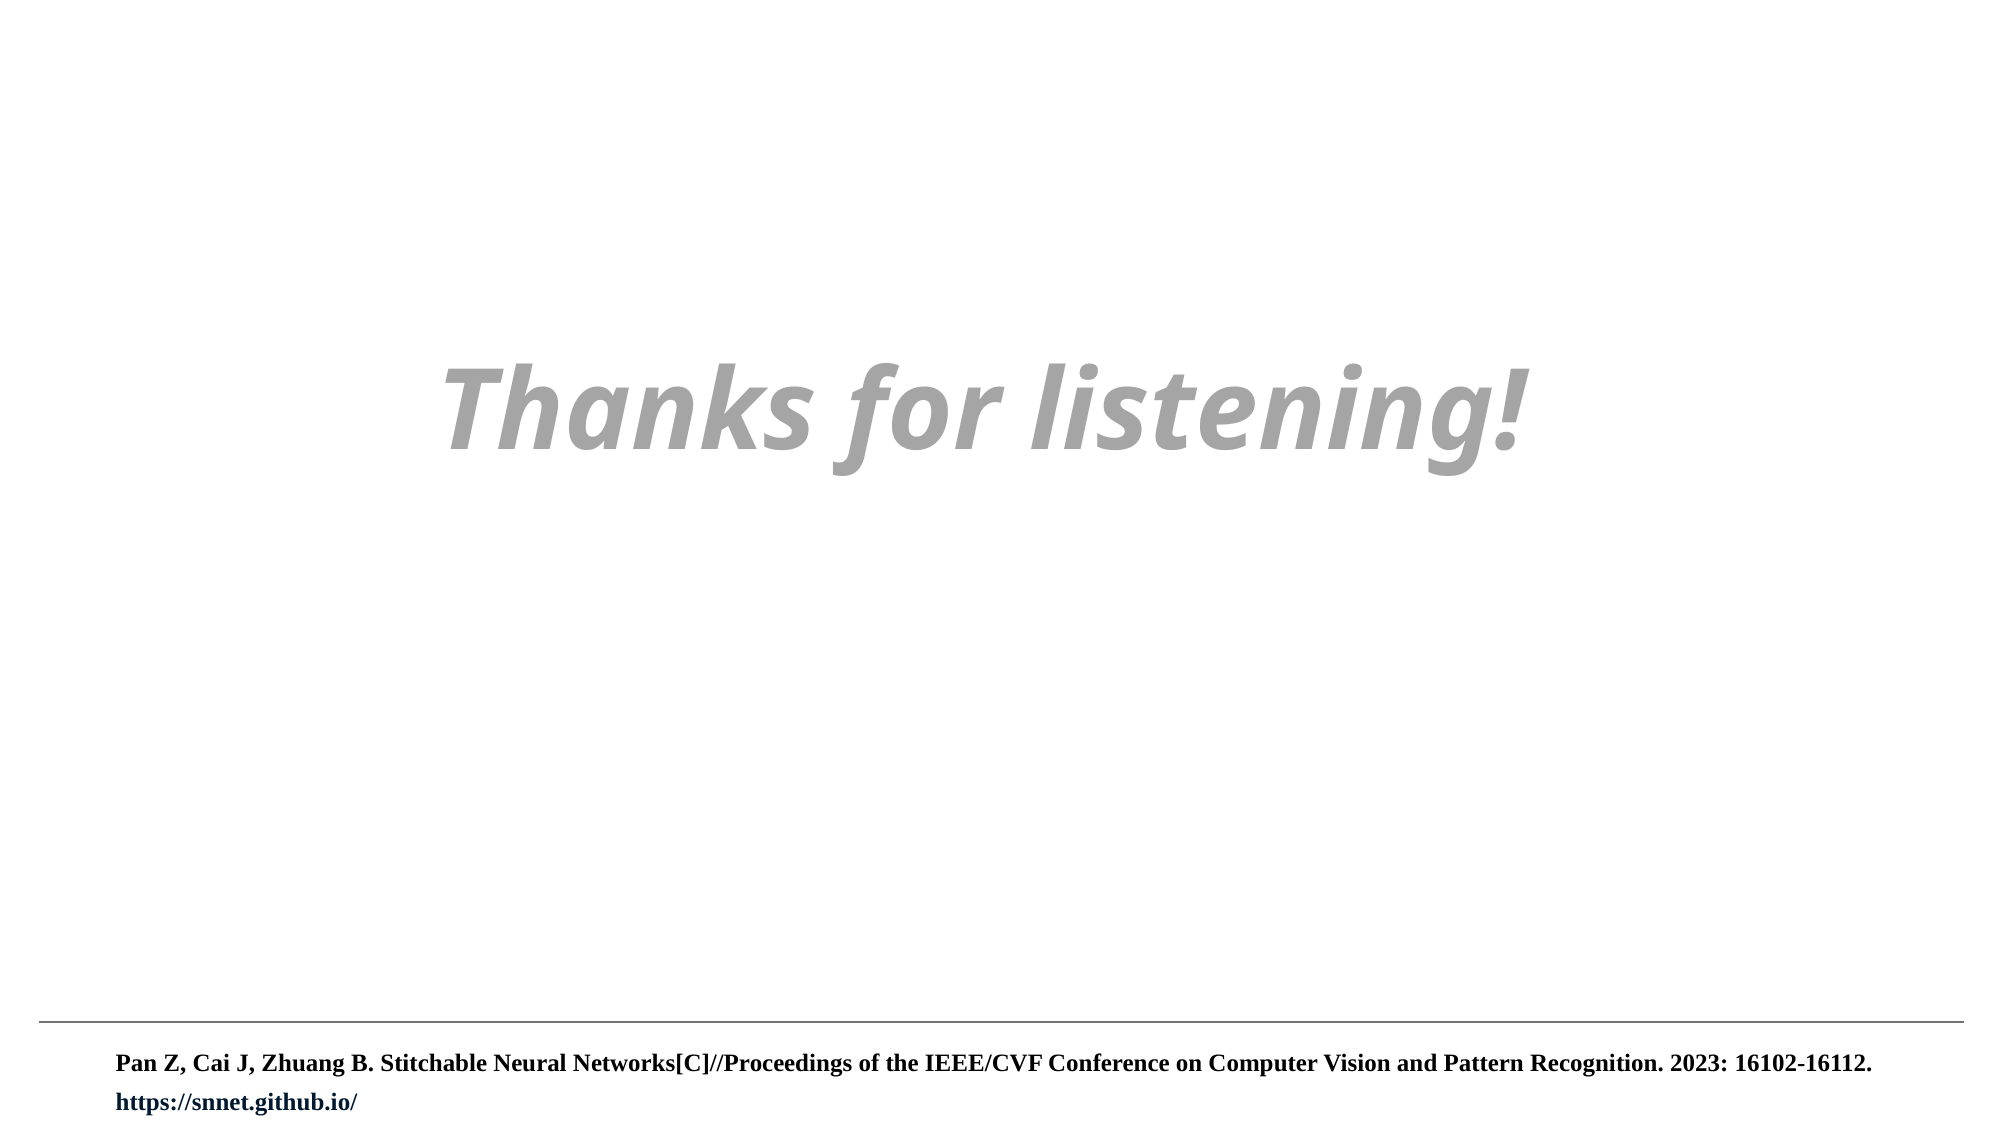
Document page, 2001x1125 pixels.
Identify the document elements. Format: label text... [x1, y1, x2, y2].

text_box Pan Z, Cai J, Zhuang B. Stitchable Neural Networks[C]//Proceedings of the IEEE/CVF Conference on Computer Vision and Pattern Recognition. 2023: 16102-16112. https://snnet.github.io/ [100, 1030, 1930, 1125]
text_box Thanks for listening! [421, 329, 1543, 480]
